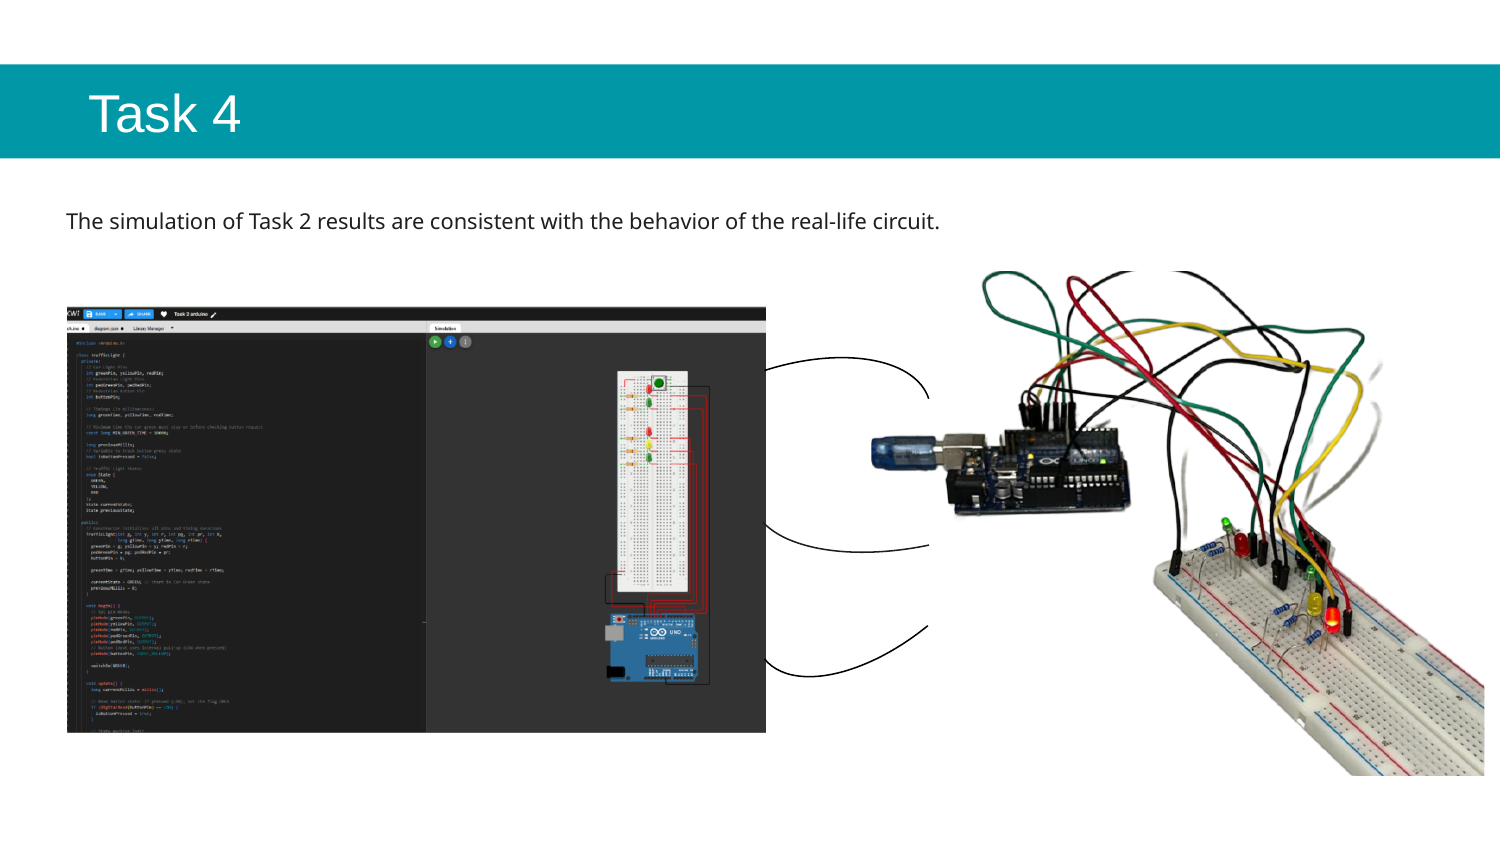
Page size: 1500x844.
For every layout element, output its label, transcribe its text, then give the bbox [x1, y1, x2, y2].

text_box [771, 357, 865, 445]
list The simulation of Task 2 results are consistent with the behavior of the real-life circuit. [51, 189, 1449, 750]
title Task 4 [0, 64, 1500, 159]
picture [67, 298, 766, 749]
text_box [771, 577, 865, 677]
picture [871, 271, 1485, 776]
text_box [771, 486, 865, 553]
